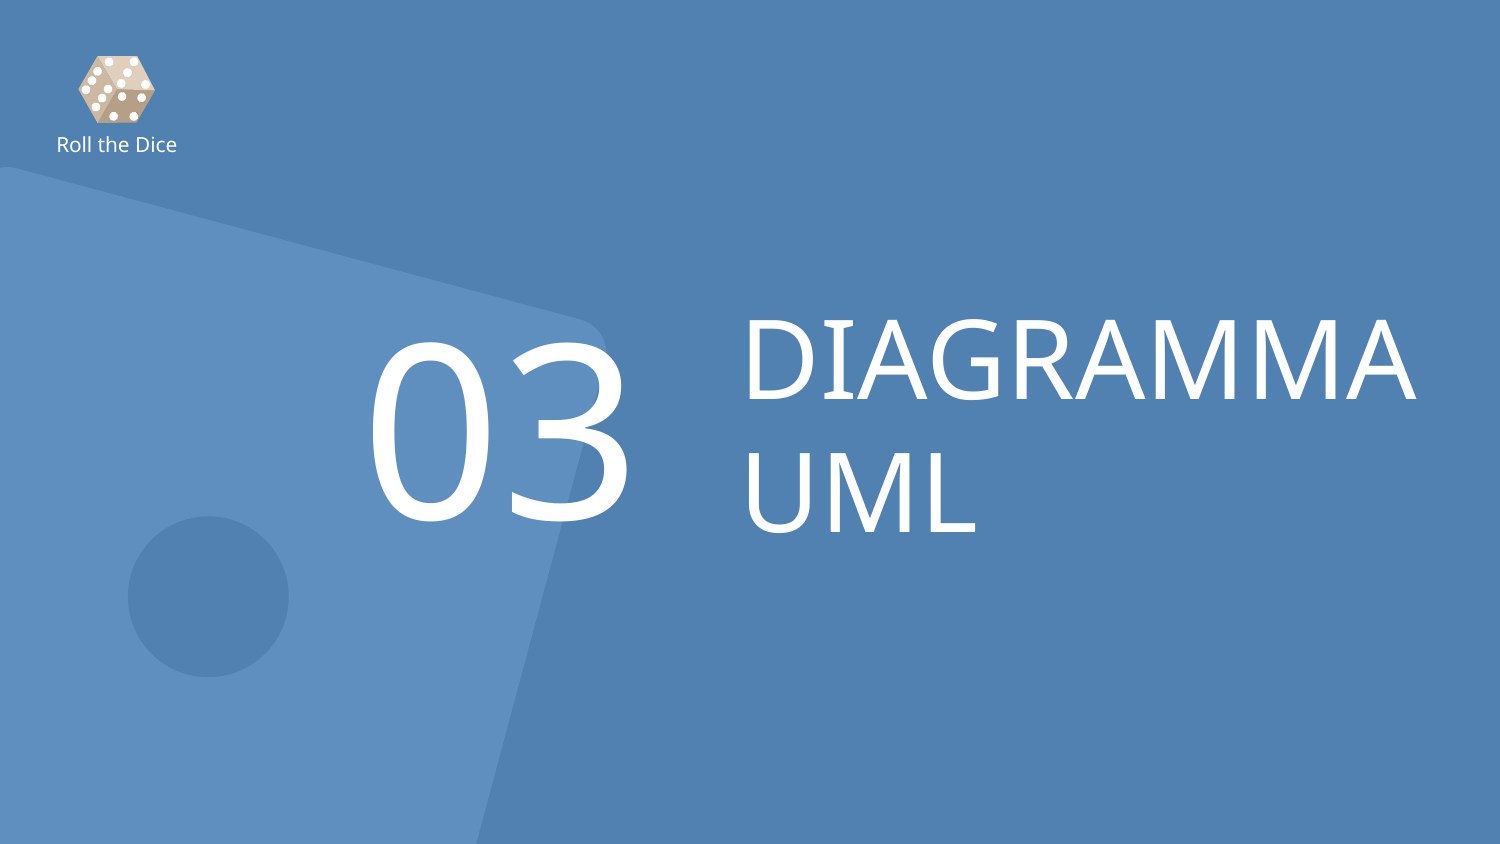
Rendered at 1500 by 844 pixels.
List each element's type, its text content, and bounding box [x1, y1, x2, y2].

title 03 [237, 280, 766, 563]
text_box Roll the Dice [39, 116, 195, 179]
title DIAGRAMMA UML [724, 235, 1434, 609]
text_box [51, 64, 183, 171]
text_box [68, 38, 166, 140]
